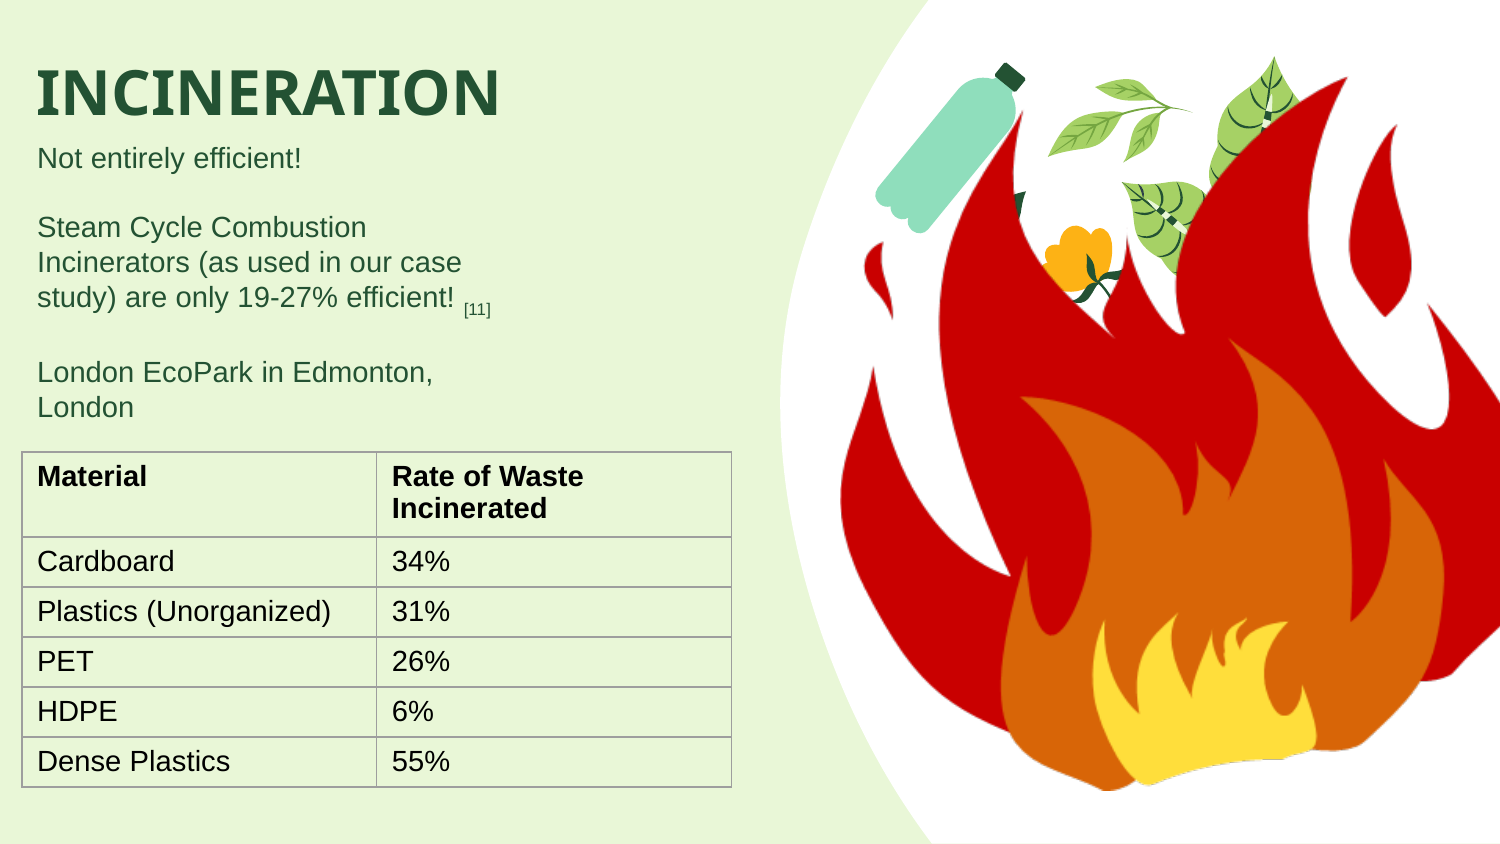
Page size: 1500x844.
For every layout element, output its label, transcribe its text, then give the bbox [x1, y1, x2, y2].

table_cell PET [23, 638, 376, 686]
title INCINERATION [21, 37, 655, 132]
table_cell 6% [377, 688, 731, 736]
table_cell HDPE [23, 688, 376, 736]
picture [840, 76, 1500, 791]
table_cell Cardboard [23, 538, 376, 586]
text_box Not entirely efficient! Steam Cycle Combustion Incinerators (as used in our case study) are only 19-27% efficient! [11] London EcoPark in Edmonton, London [22, 131, 510, 431]
table_header Material [23, 453, 376, 536]
table_cell 26% [377, 638, 731, 686]
table_cell 31% [377, 588, 731, 636]
table_cell 55% [377, 738, 731, 786]
table_cell Plastics (Unorganized) [23, 588, 376, 636]
table_cell Dense Plastics [23, 738, 376, 786]
table_header Rate of Waste Incinerated [377, 453, 731, 536]
table_cell 34% [377, 538, 731, 586]
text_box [922, 48, 1357, 74]
